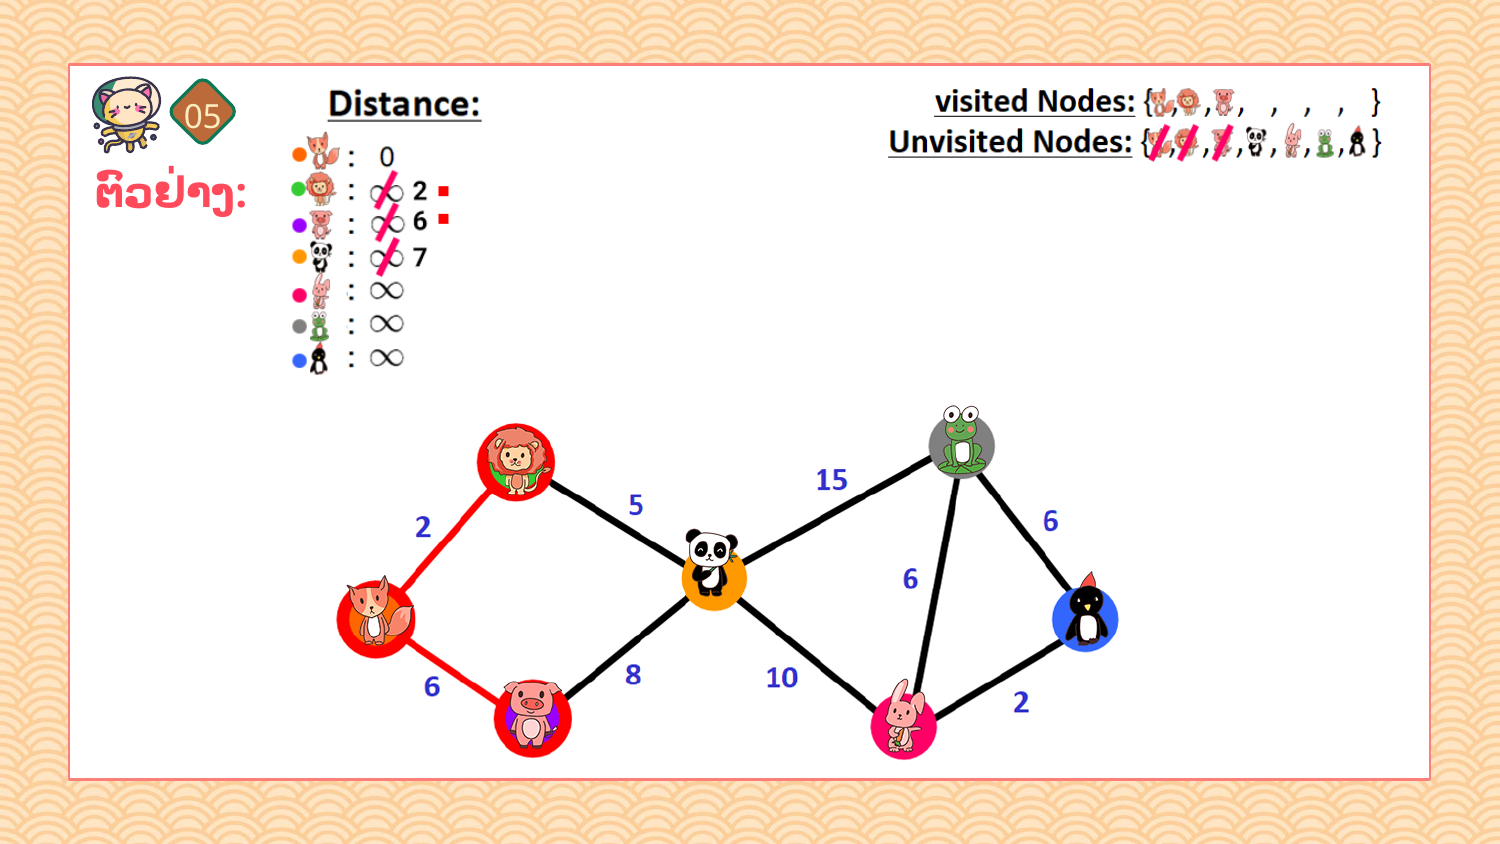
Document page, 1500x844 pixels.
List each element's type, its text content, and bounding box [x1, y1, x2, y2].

picture [0, 0, 1500, 844]
text_box 05 [105, 52, 301, 64]
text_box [90, 76, 163, 154]
